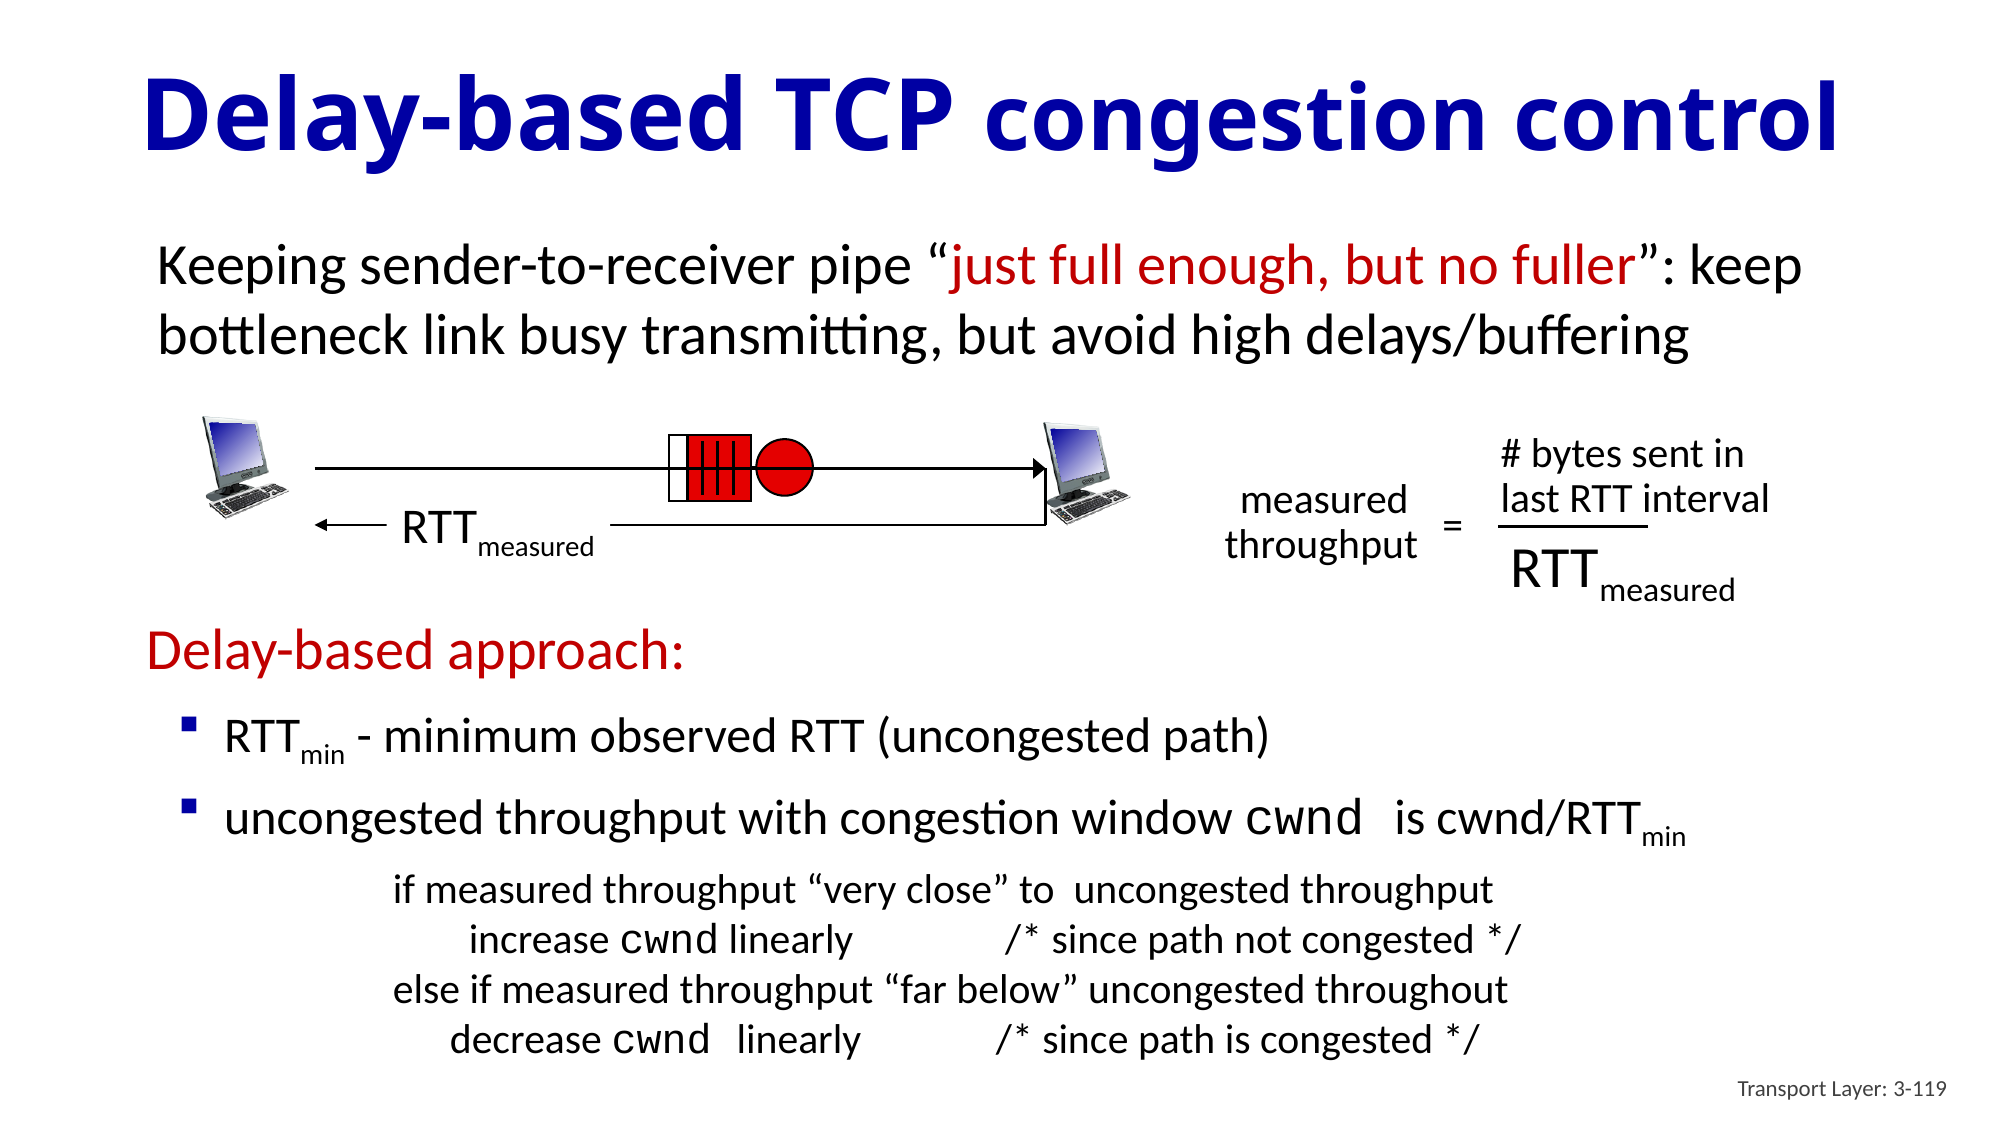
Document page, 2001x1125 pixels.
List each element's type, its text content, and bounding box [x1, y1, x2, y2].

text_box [199, 411, 1152, 563]
text_box Delay-based approach: RTTmin - minimum observed RTT (uncongested path) uncongested throughput with congestion window cwnd is cwnd/RTTmin [123, 611, 2000, 971]
text_box Keeping sender-to-receiver pipe “just full enough, but no fuller”: keep bottleneck link busy transmitting, but avoid high delays/buffering [103, 218, 2000, 579]
slide_number Transport Layer: 3-119 [1512, 1056, 1963, 1117]
text_box if measured throughput “very close” to uncongested throughput increase cwnd linearly /* since path not congested */ else if measured throughput “far below” uncongested throughout decrease cwnd linearly /* since path is congested */ [378, 854, 1618, 1114]
title Delay-based TCP congestion control [124, 44, 1994, 192]
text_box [1208, 424, 1791, 608]
